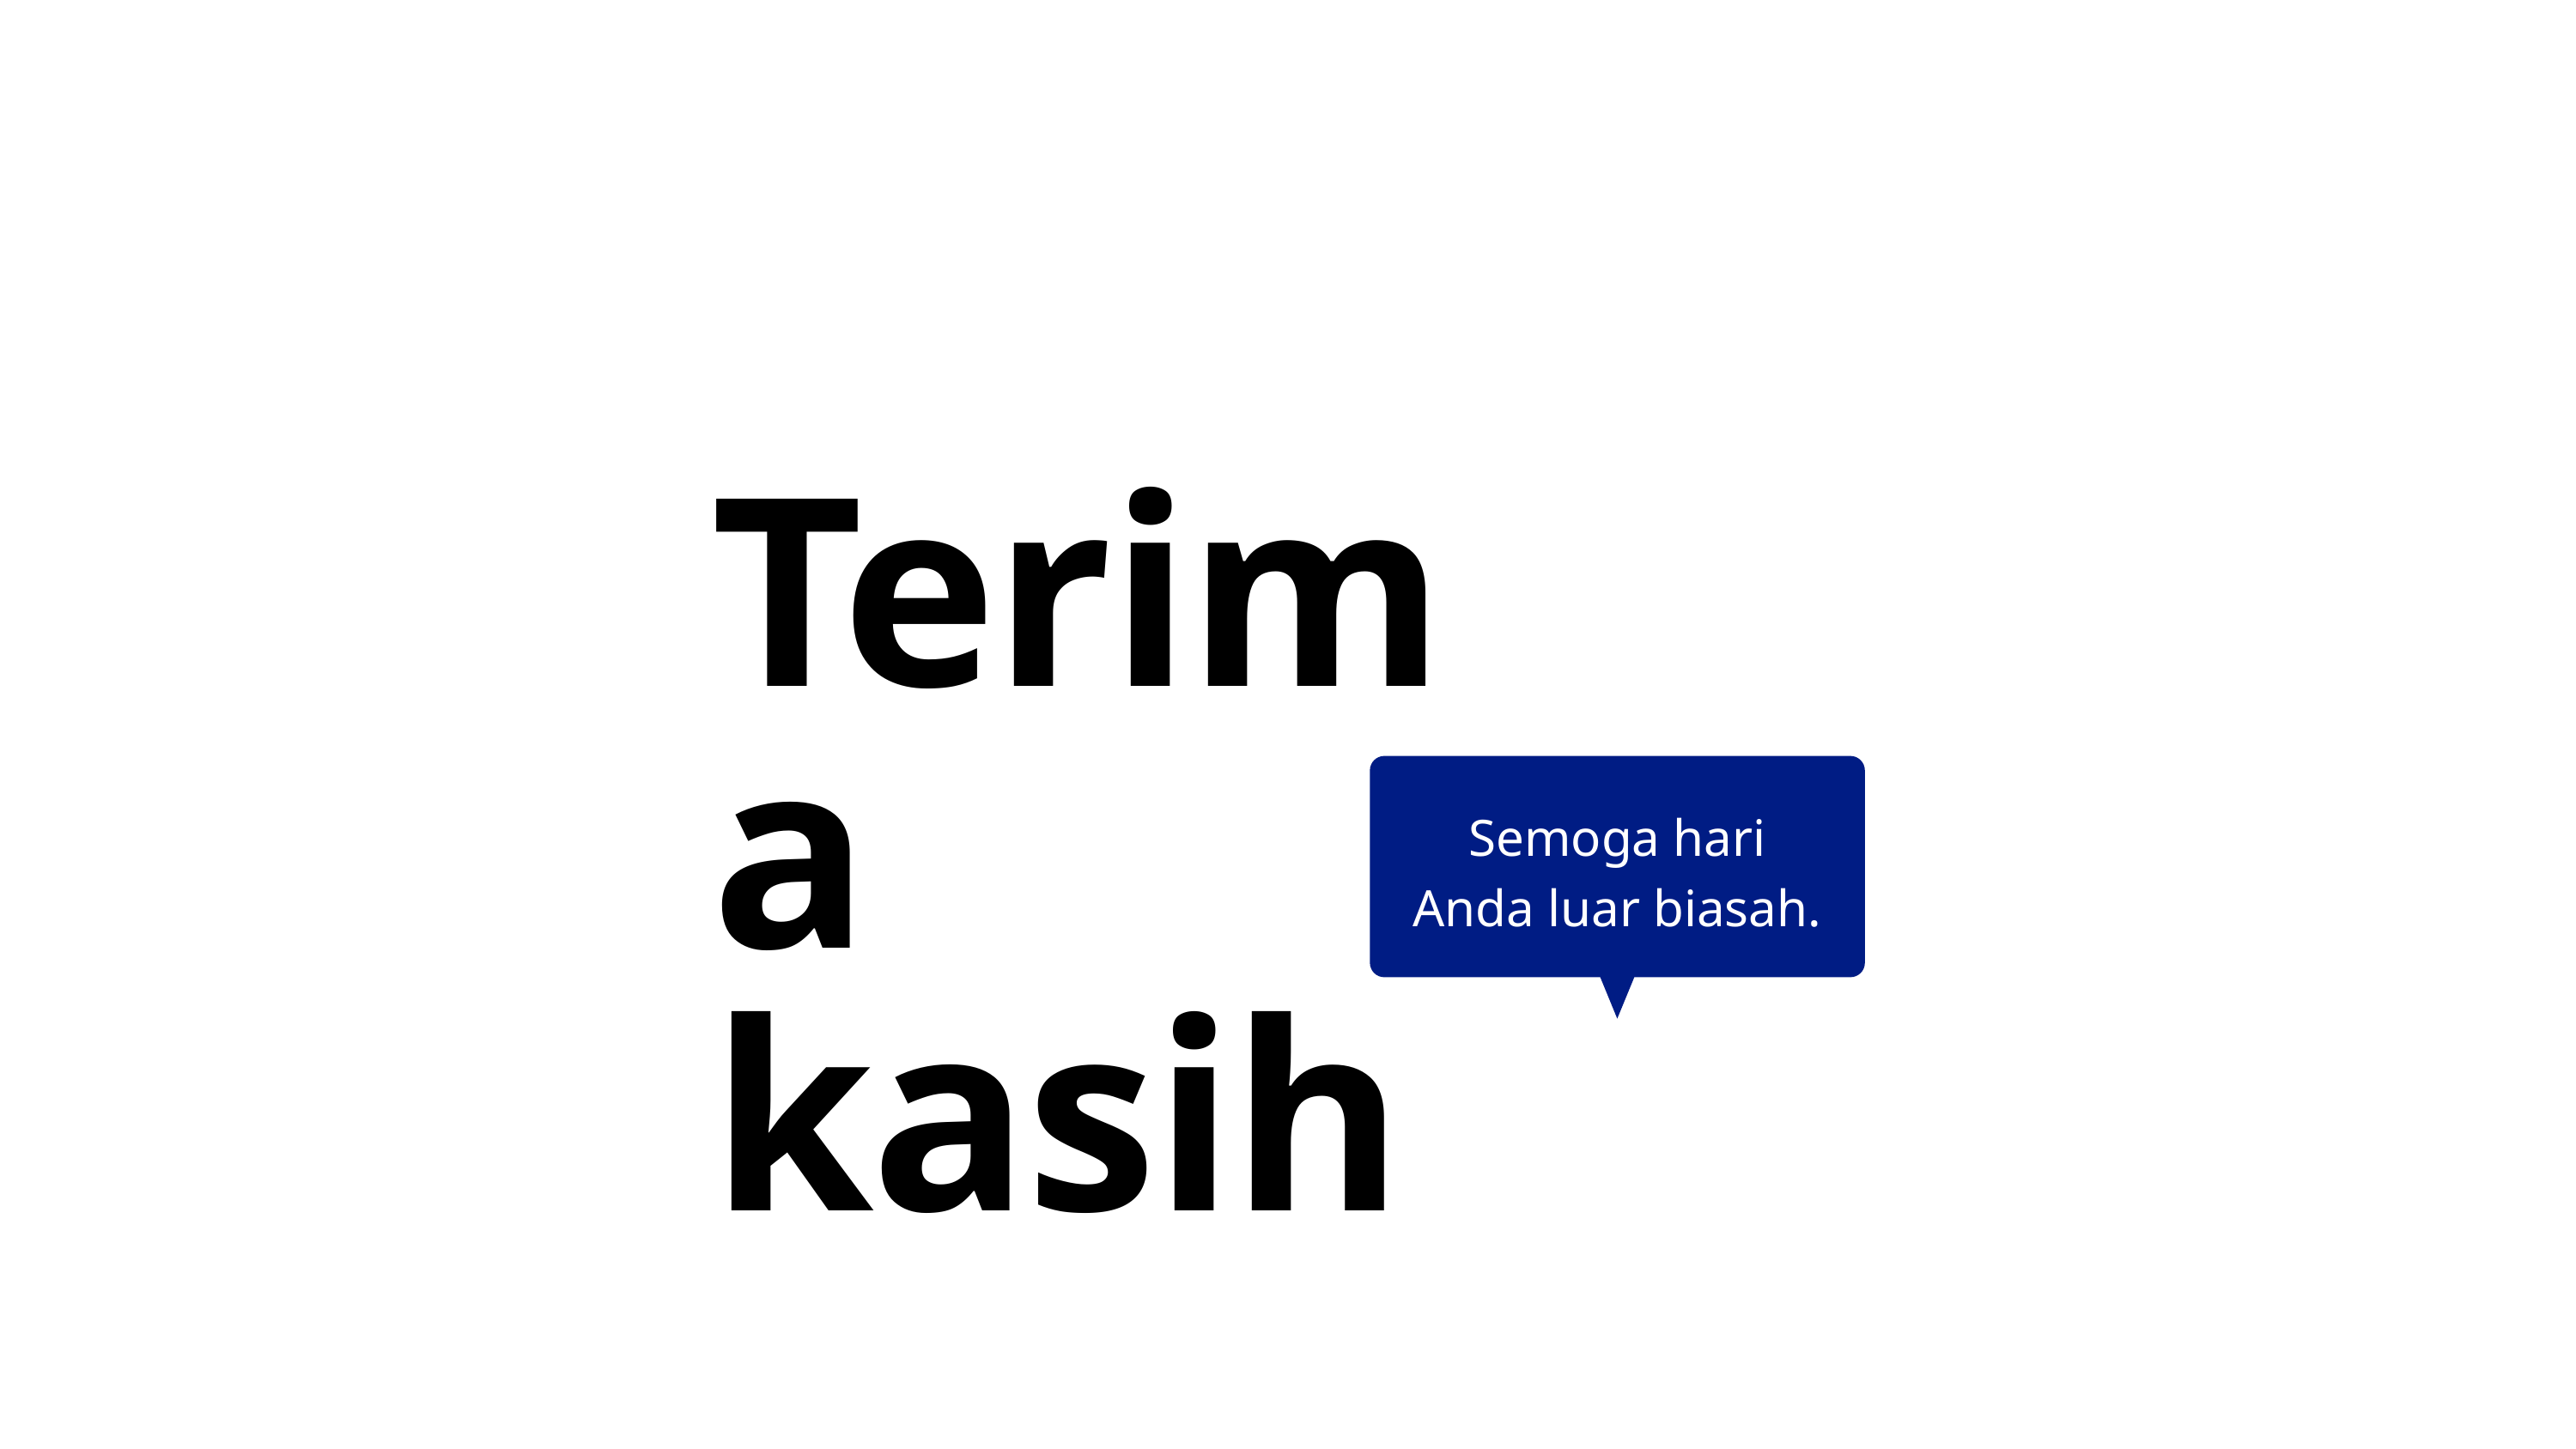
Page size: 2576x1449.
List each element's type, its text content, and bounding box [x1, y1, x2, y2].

text_box Terima kasih [711, 476, 1578, 1264]
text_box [1370, 755, 1866, 1020]
